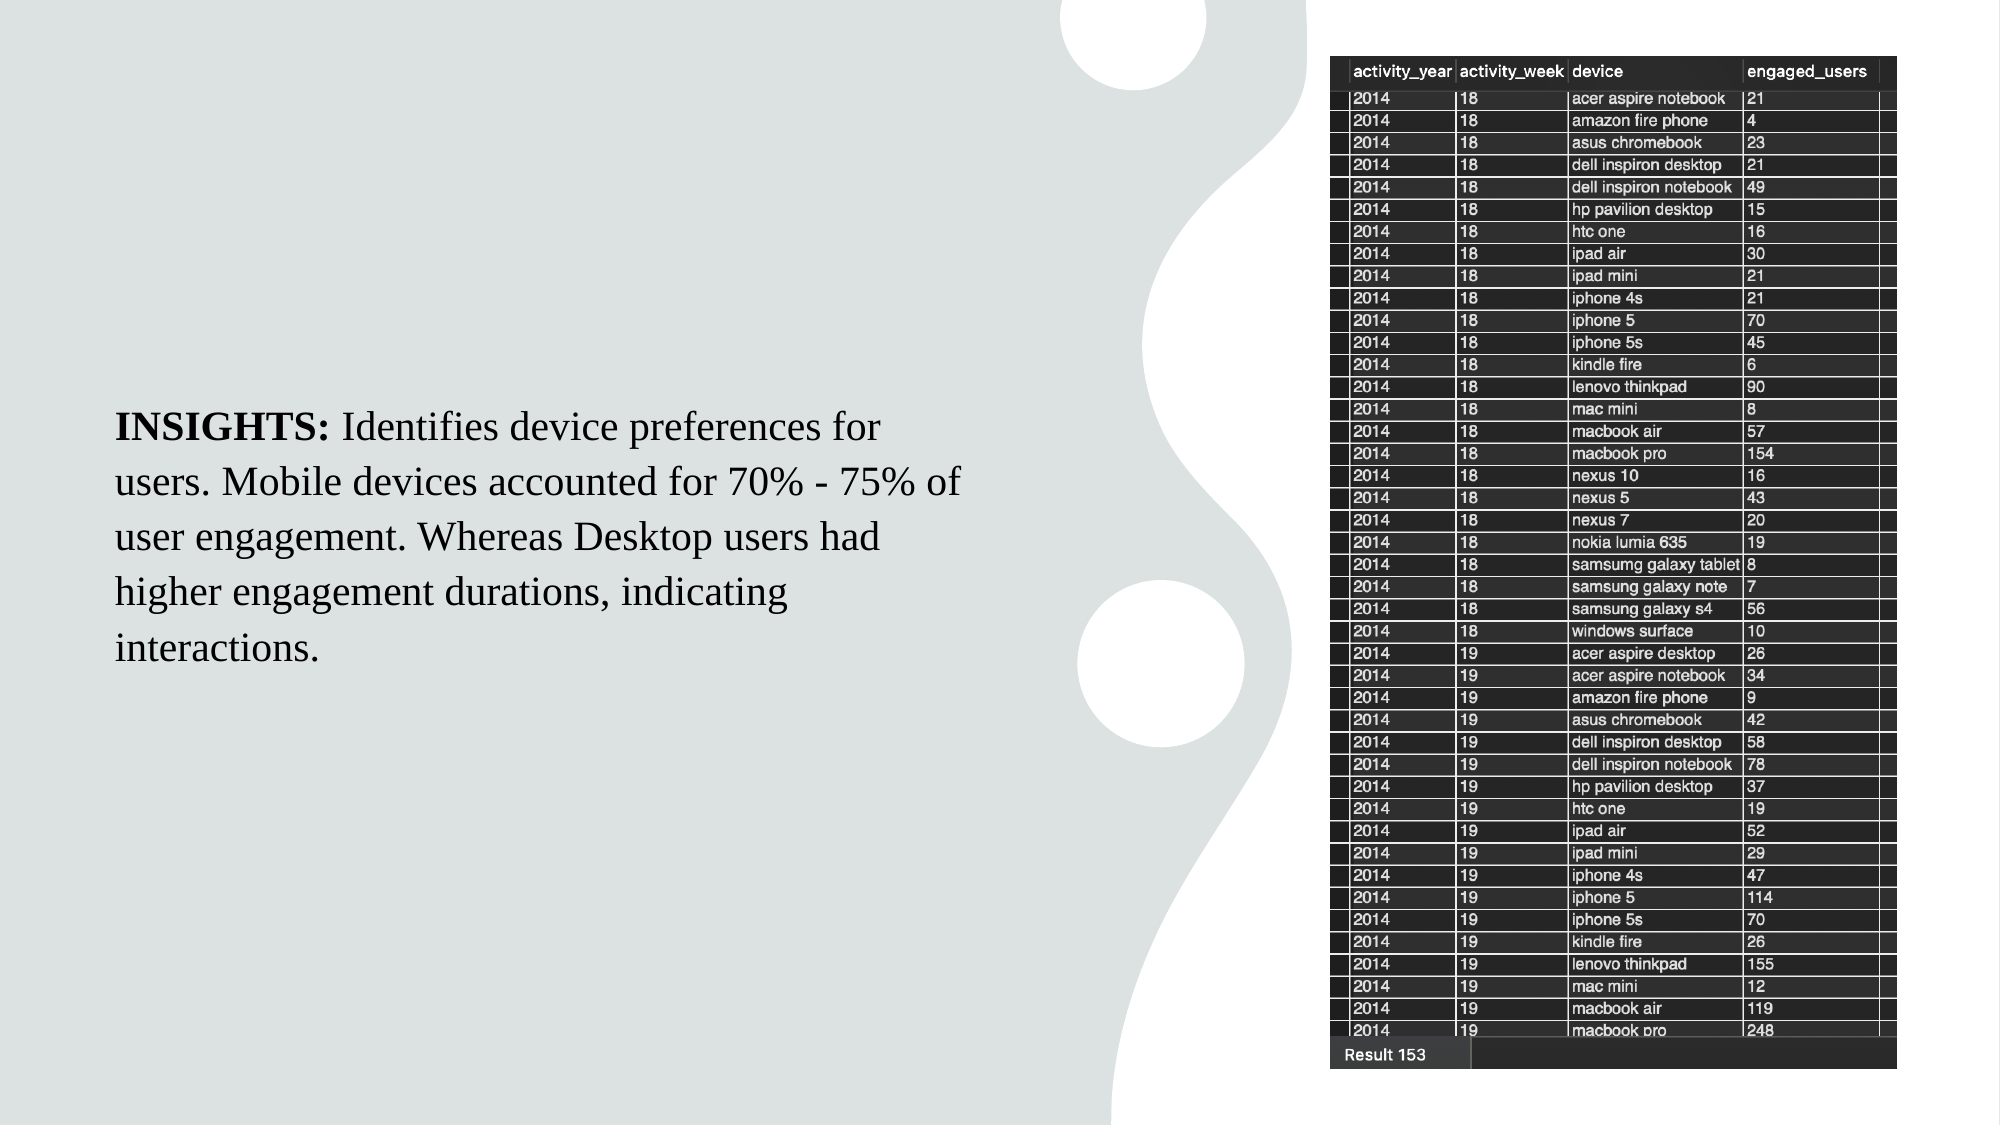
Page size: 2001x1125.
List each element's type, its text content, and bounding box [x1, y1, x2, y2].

text_box [1076, 579, 1246, 749]
text_box [1059, 0, 1208, 92]
list INSIGHTS: Identifies device preferences for users. Mobile devices accounted for 70% - 75% of user engagement. Whereas Desktop users had higher engagement durations, indicating interactions. [100, 386, 979, 1009]
text_box [0, 0, 1306, 1125]
text_box [1110, 0, 2000, 1125]
picture [1330, 56, 1897, 1069]
